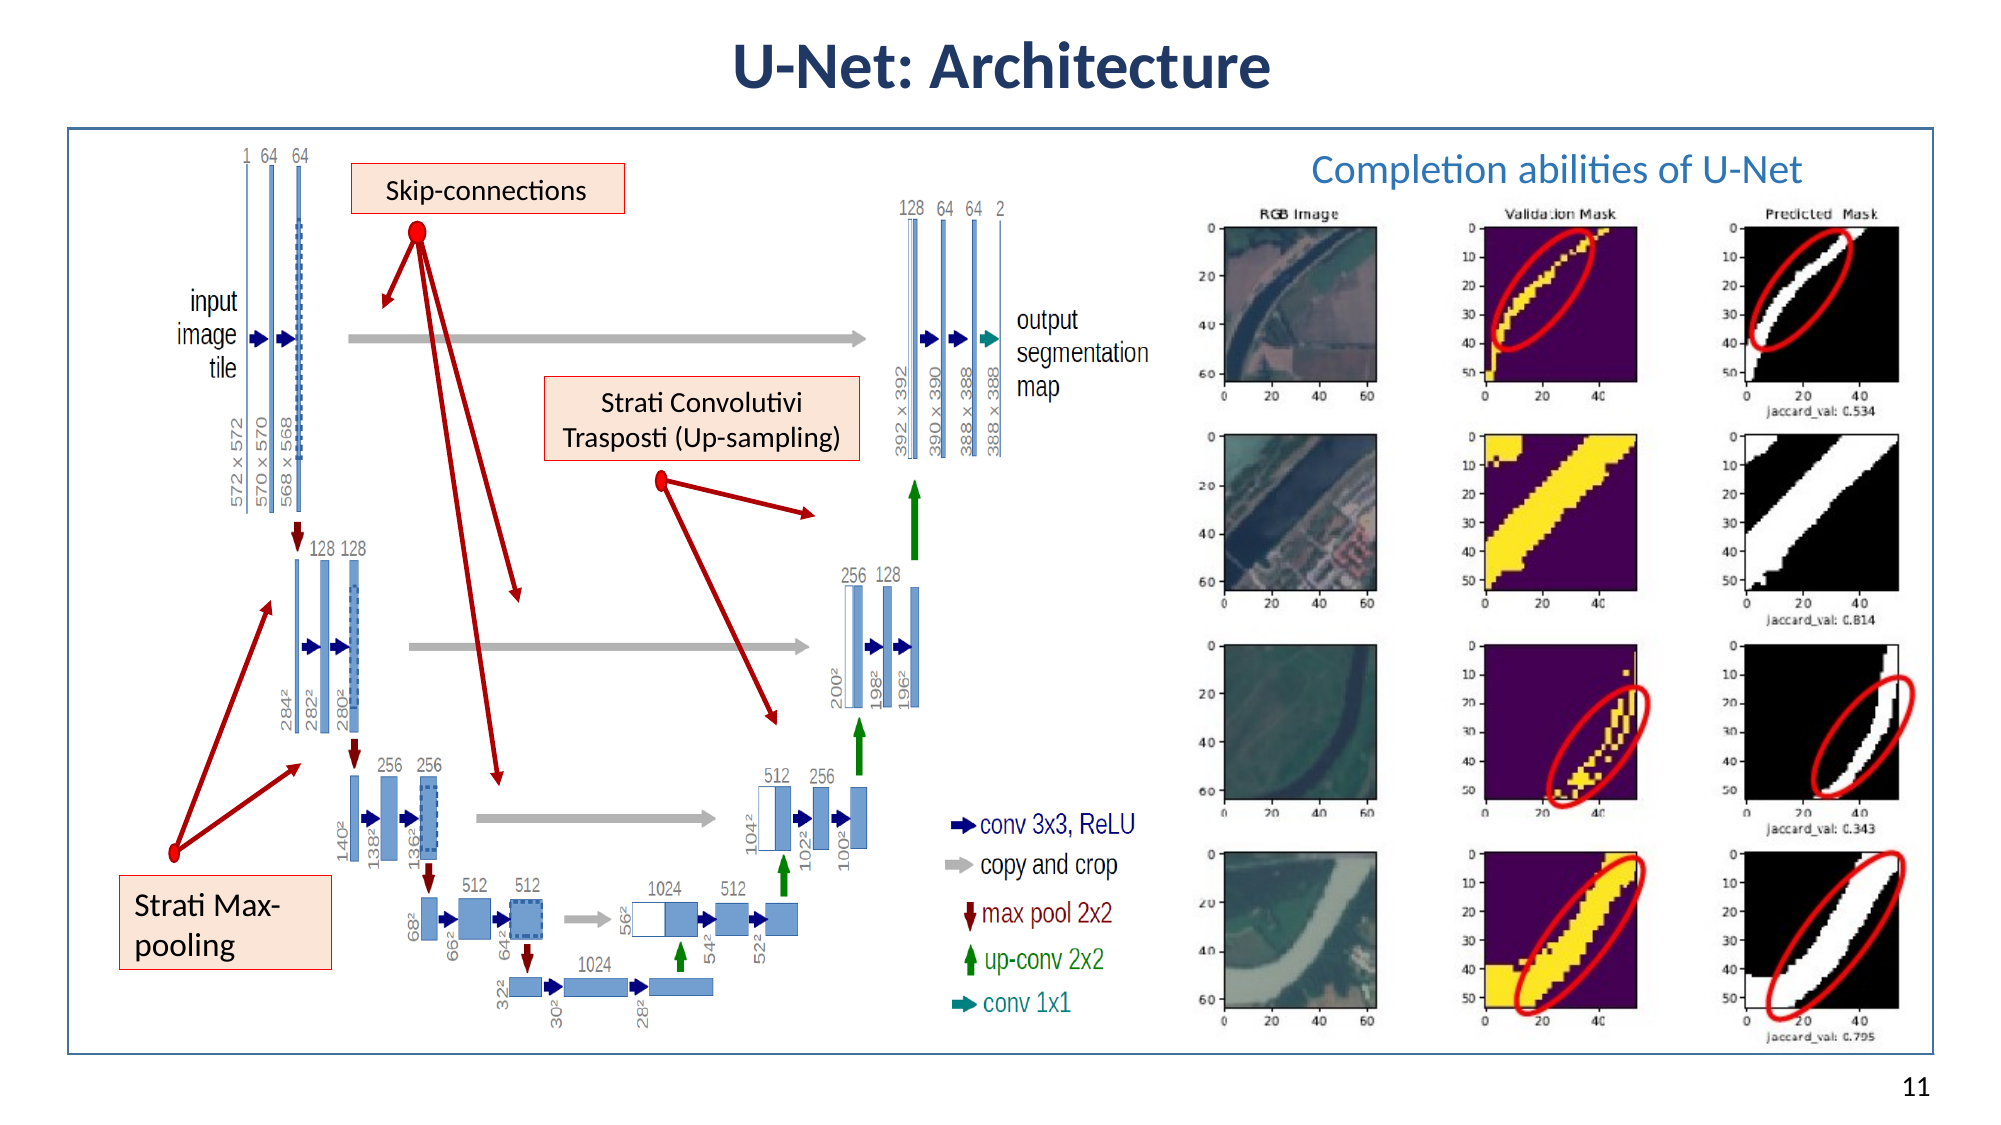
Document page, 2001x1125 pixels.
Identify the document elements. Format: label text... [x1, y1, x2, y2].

text_box [67, 127, 1934, 1055]
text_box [382, 221, 519, 786]
picture [165, 137, 1156, 1039]
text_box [169, 599, 302, 862]
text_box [655, 470, 816, 726]
text_box 11 [1886, 1059, 1946, 1110]
title U-Net: Architecture [68, 7, 1937, 126]
picture [1181, 192, 1929, 1053]
